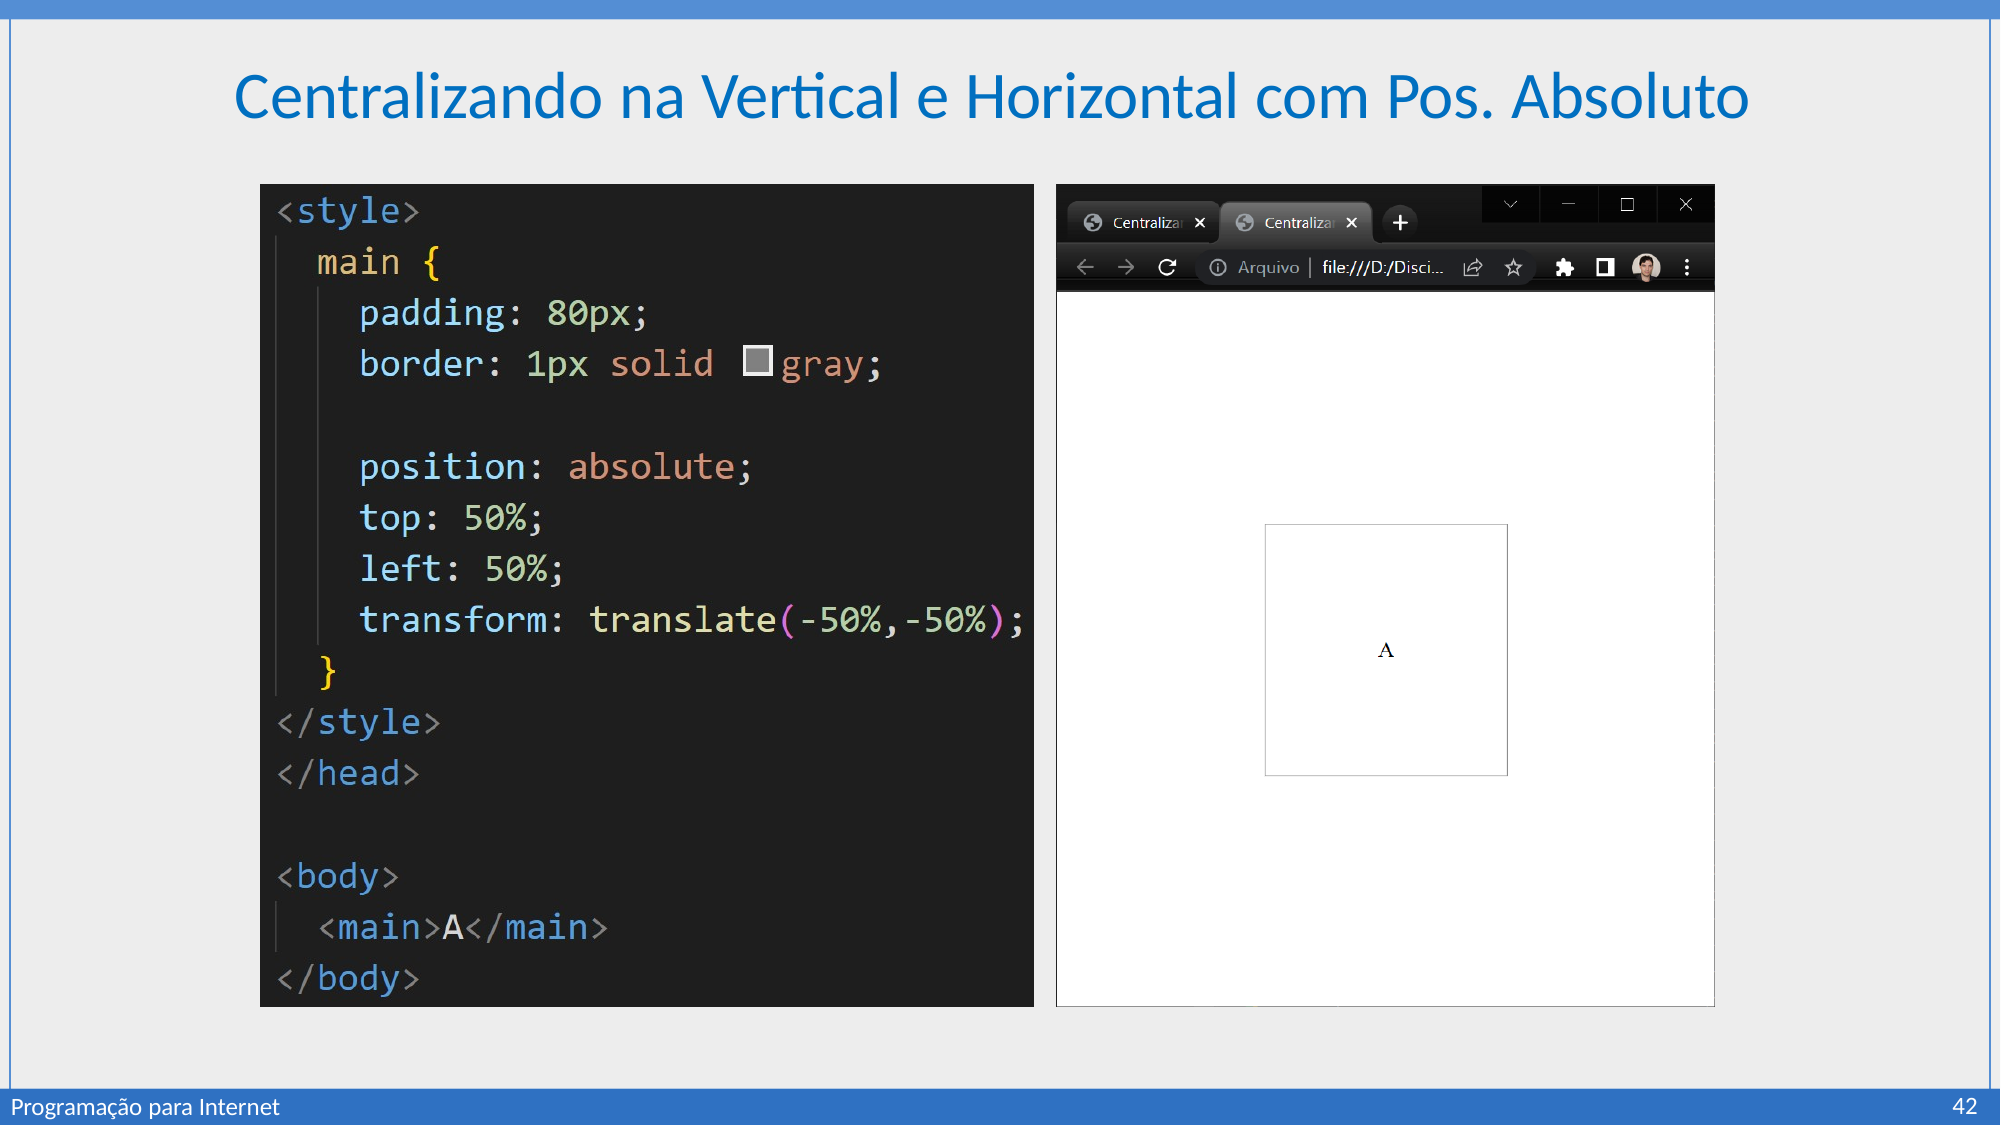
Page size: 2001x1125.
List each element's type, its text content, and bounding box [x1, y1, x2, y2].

picture [259, 184, 1034, 1008]
slide_number Programação para Internet [8, 1094, 287, 1125]
picture [1056, 184, 1716, 1008]
title Centralizando na Vertical e Horizontal com Pos. Absoluto [233, 49, 1767, 240]
slide_number 42 [1946, 1093, 1985, 1125]
